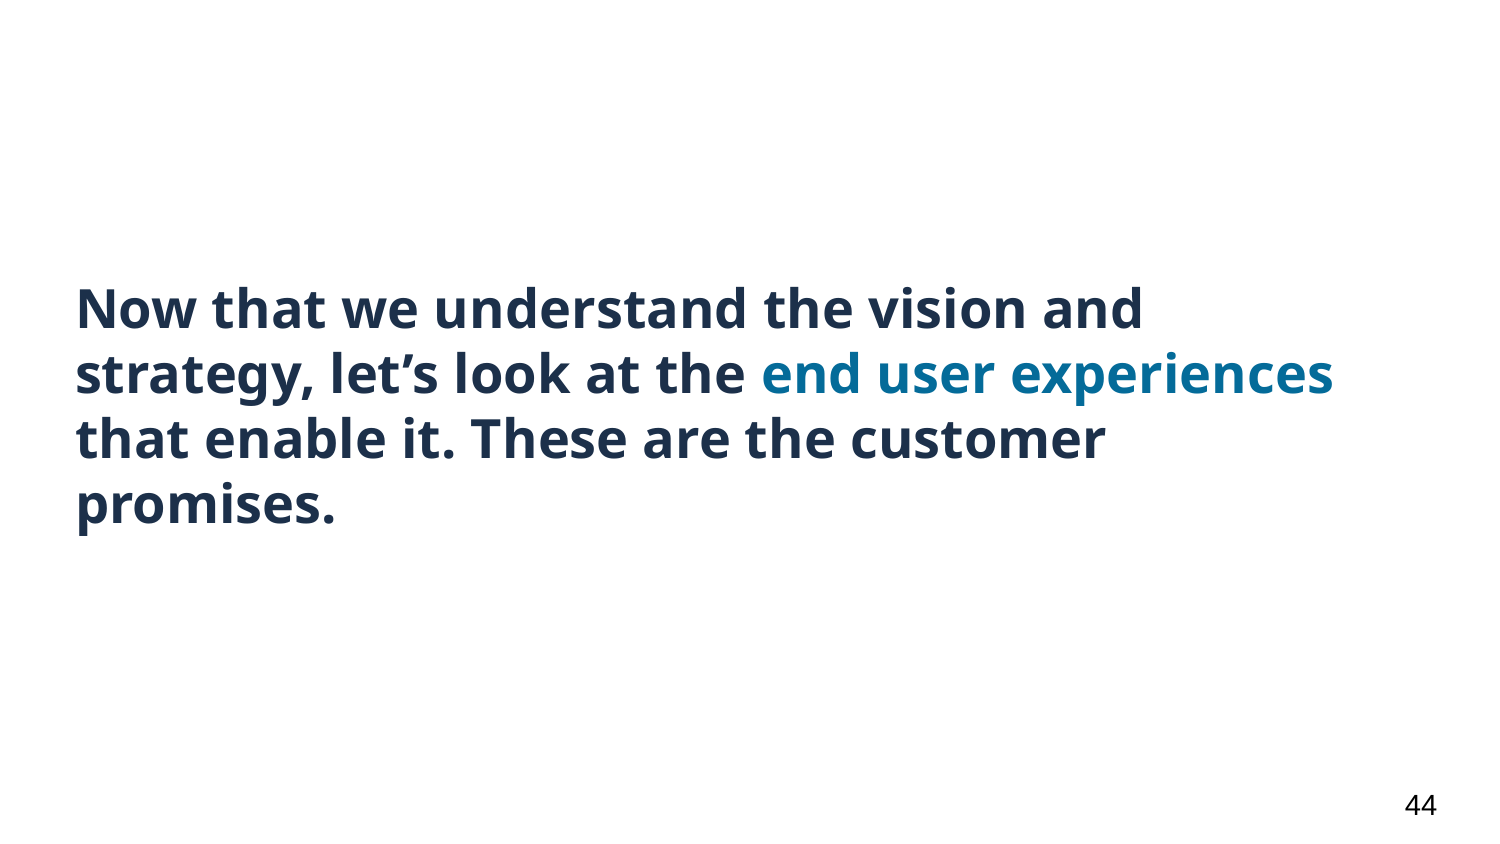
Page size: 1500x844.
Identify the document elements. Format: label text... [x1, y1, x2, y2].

title Now that we understand the vision and strategy, let’s look at the end user experiences that enable it. These are the customer promises. [75, 98, 1337, 711]
slide_number ‹#› [1389, 781, 1480, 825]
